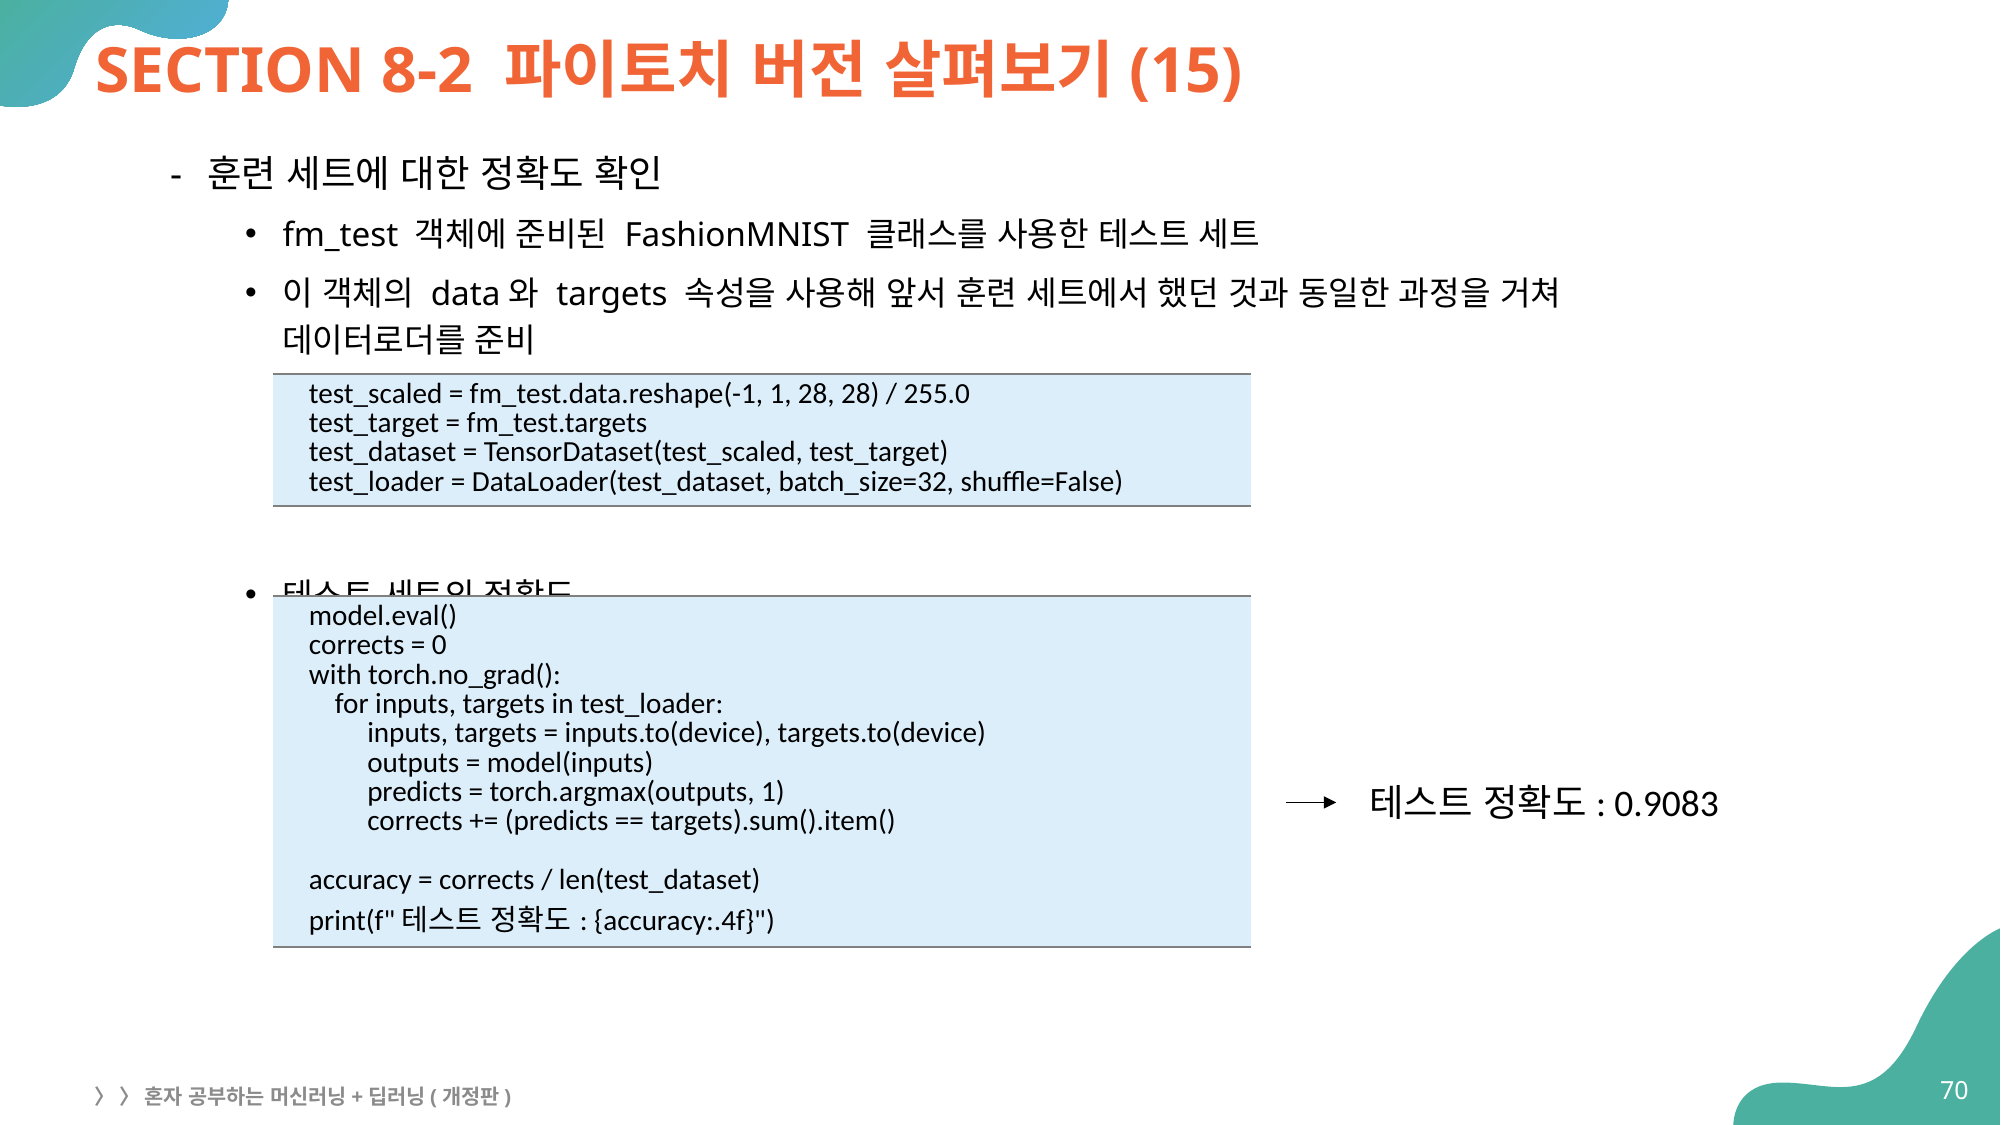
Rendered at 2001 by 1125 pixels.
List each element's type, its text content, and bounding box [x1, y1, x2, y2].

title SECTION 8-2 파이토치 버전 살펴보기(15) [79, 17, 1931, 128]
text_box 테스트 정확도: 0.9083 [1354, 771, 1856, 832]
footer 〉 〉 혼자 공부하는 머신러닝+딥러닝(개정판) [79, 1078, 755, 1114]
slide_number 70 [1917, 1061, 1984, 1122]
list 훈련 세트에 대한 정확도 확인 fm_test 객체에 준비된 FashionMNIST 클래스를 사용한 테스트 세트 이 객체의 data와 targets 속성을 사용해 앞서 훈련 세트에서 했던 것과 동일한 과정을 거쳐 데이터로더를 준비 테스트 세트의 정확도 [79, 133, 1869, 1028]
table_header test_scaled = fm_test.data.reshape(-1, 1, 28, 28) / 255.0 test_target = fm_test.targets test_dataset = TensorDataset(test_scaled, test_target) test_loader = DataLoader(test_dataset, batch_size=32, shuffle=False) [273, 375, 1251, 505]
table_header model.eval() corrects = 0 with torch.no_grad(): for inputs, targets in test_loader: inputs, targets = inputs.to(device), targets.to(device) outputs = model(inputs) predicts = torch.argmax(outputs, 1) corrects += (predicts == targets).sum().item() accuracy = corrects / len(test_dataset) print(f"테스트 정확도: {accuracy:.4f}") [273, 597, 1251, 946]
